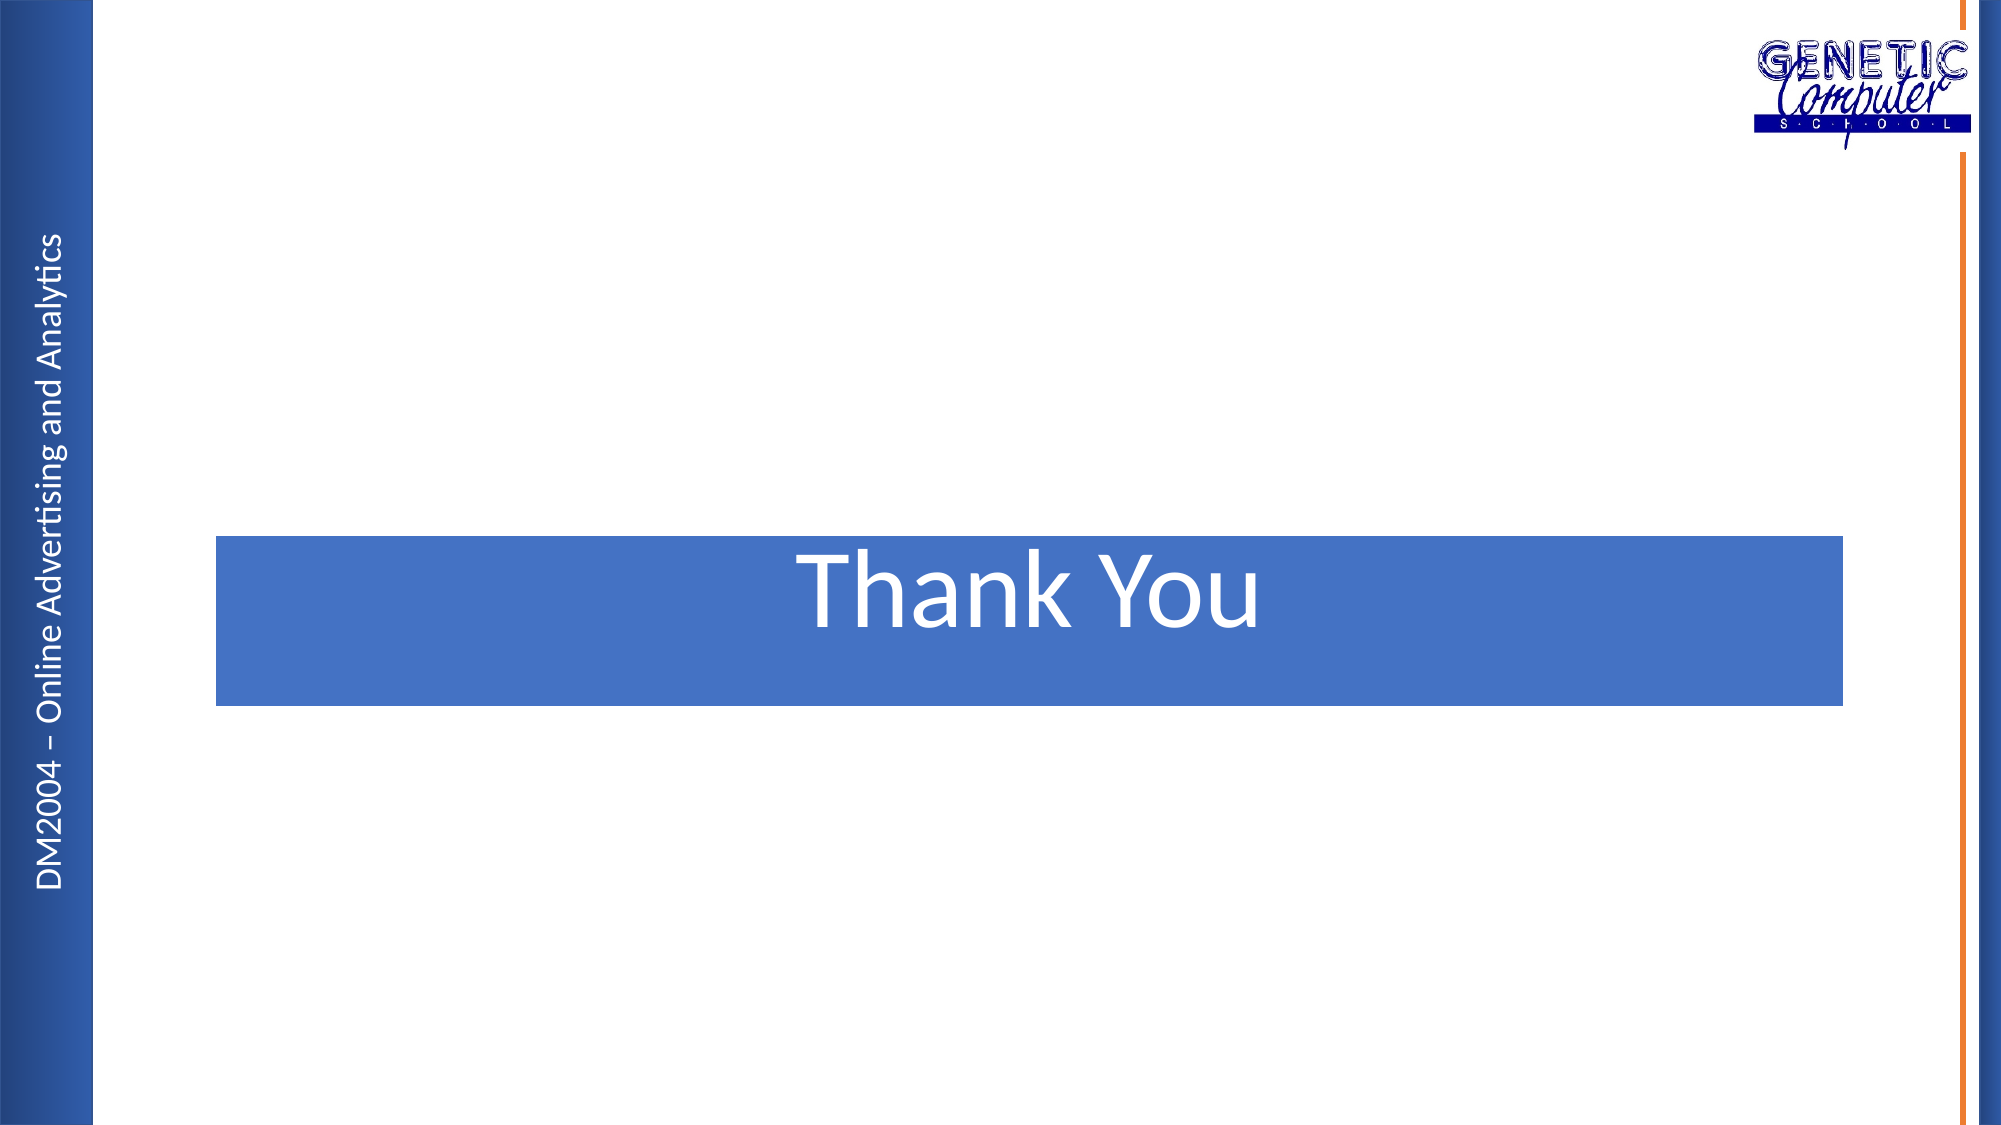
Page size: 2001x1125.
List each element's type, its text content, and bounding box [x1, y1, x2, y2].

table_header Thank You [216, 536, 1843, 706]
picture [1751, 30, 1976, 152]
